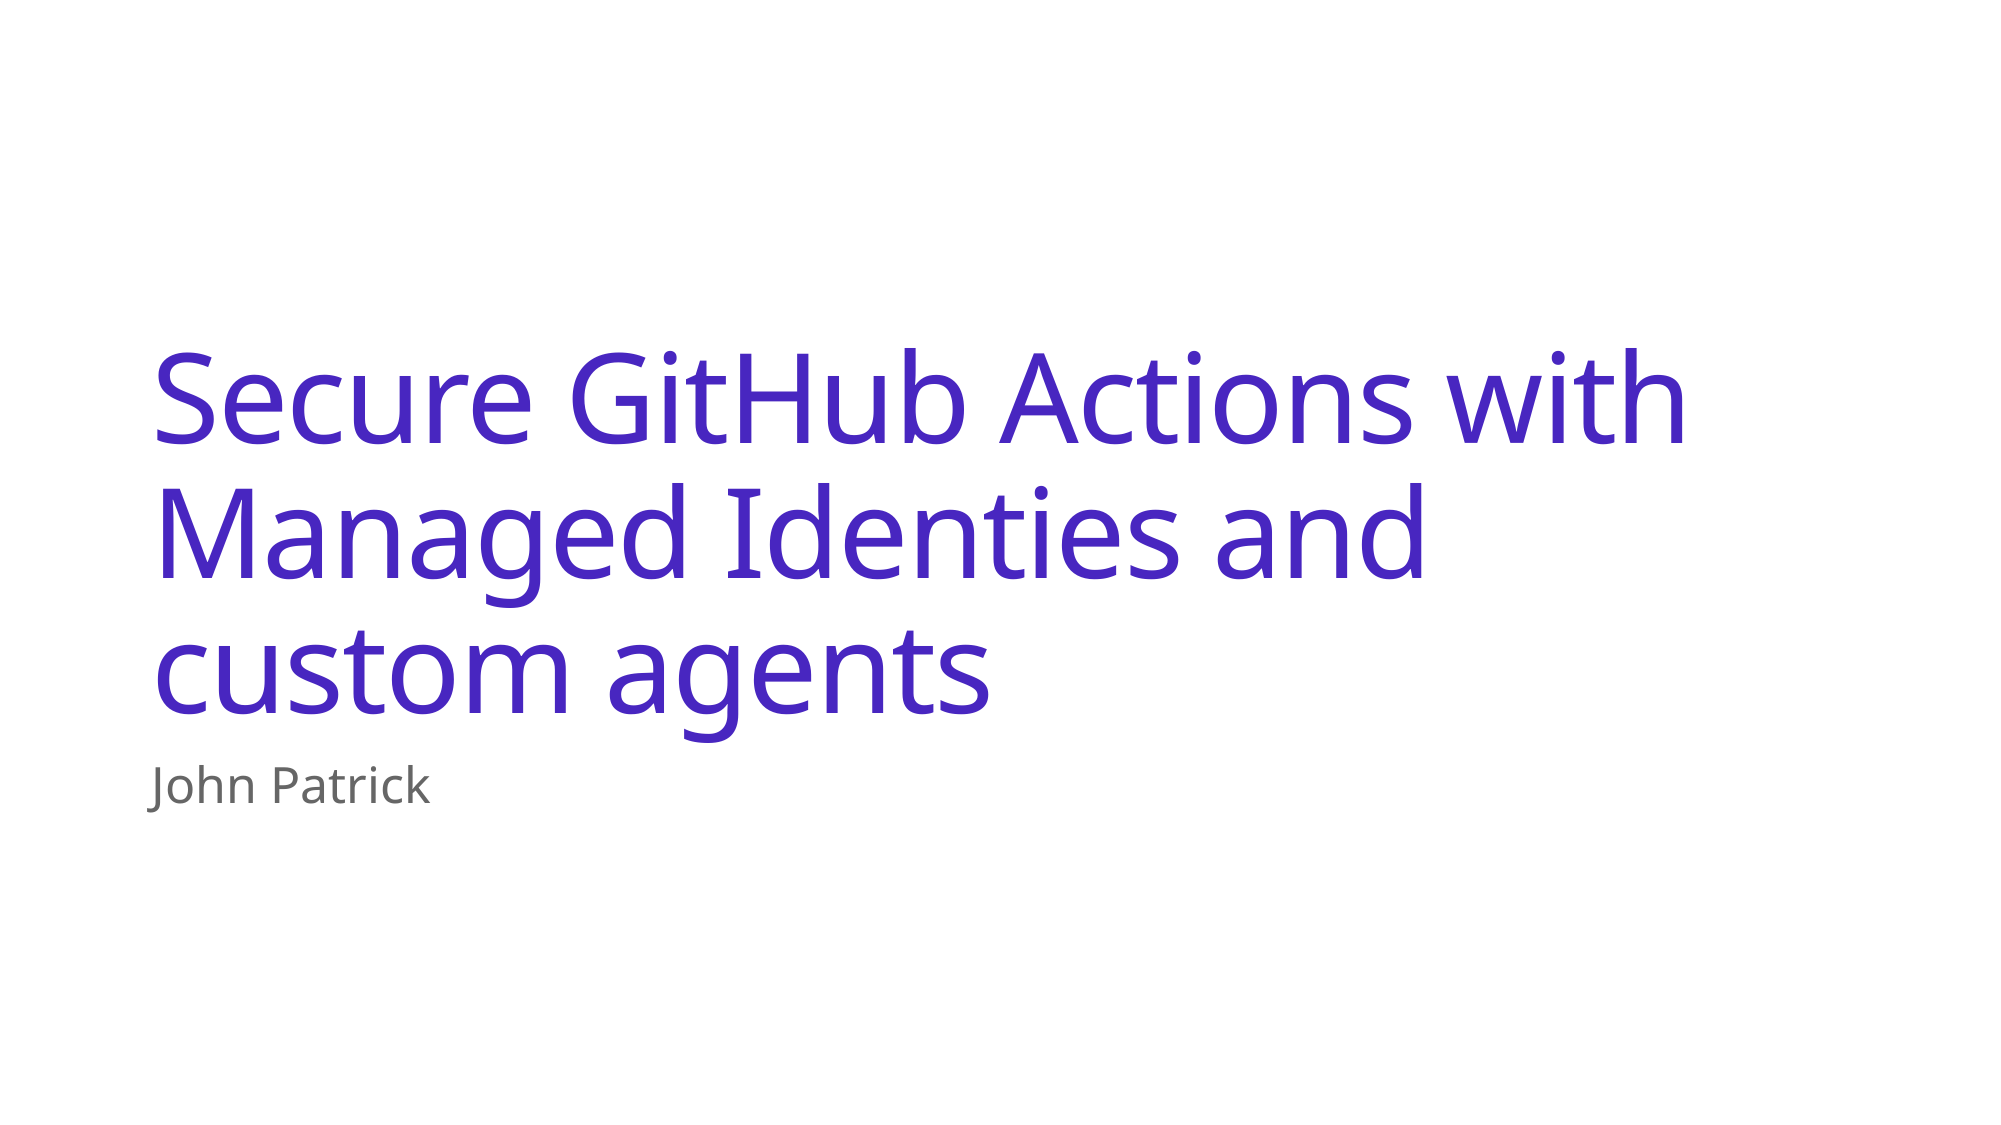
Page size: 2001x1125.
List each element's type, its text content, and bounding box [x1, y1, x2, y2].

title Secure GitHub Actions with Managed Identies and custom agents [136, 280, 1862, 749]
list John Patrick [136, 752, 1862, 999]
